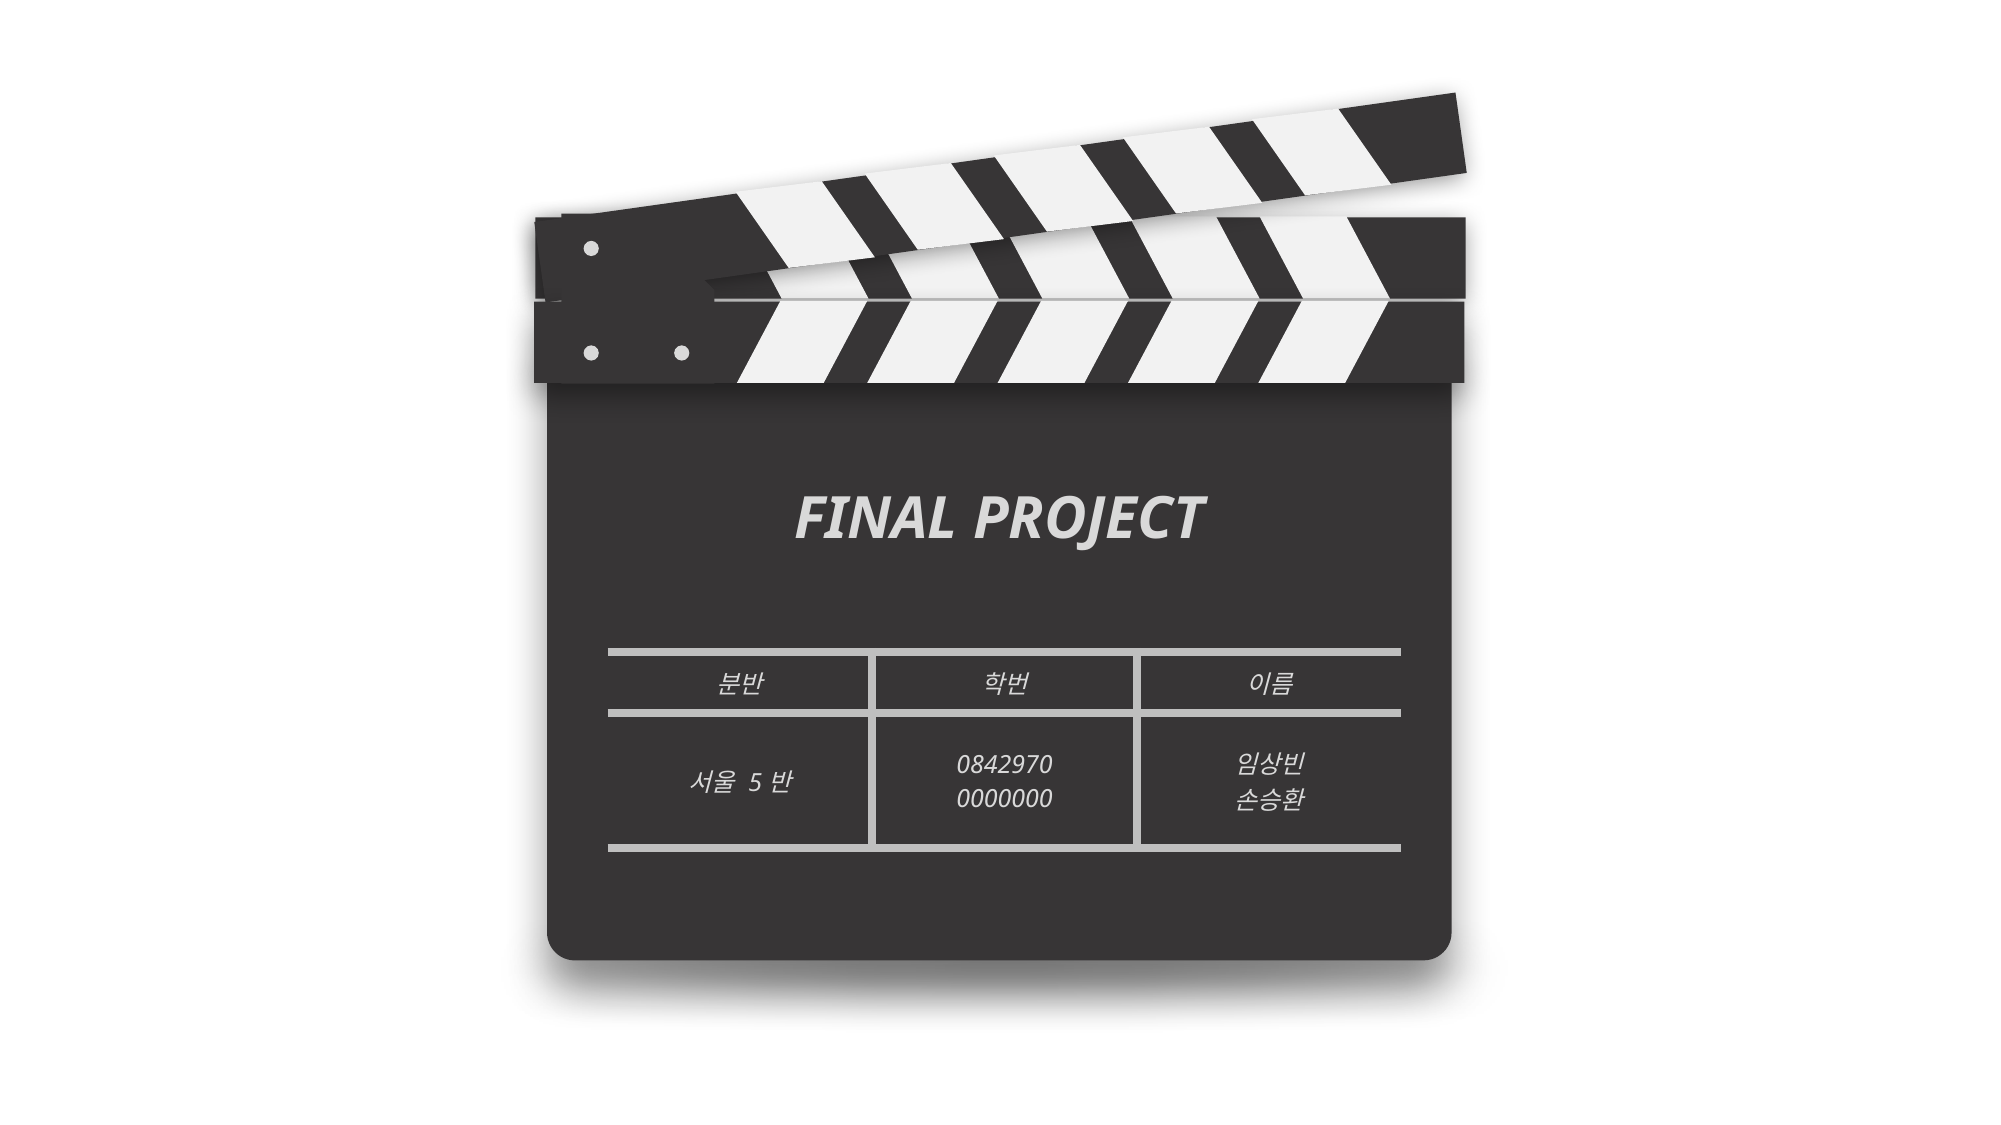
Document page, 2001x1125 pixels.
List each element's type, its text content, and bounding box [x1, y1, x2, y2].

table_header 학번 [876, 656, 1133, 709]
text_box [535, 239, 1466, 299]
text_box [545, 414, 1453, 962]
table_header 분반 [608, 656, 868, 709]
table_cell 0842970 0000000 [876, 717, 1133, 844]
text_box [535, 155, 1466, 239]
table_cell 임상빈 손승환 [1141, 717, 1401, 844]
table_cell 서울 5반 [608, 717, 868, 844]
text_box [534, 300, 1465, 383]
text_box FINAL PROJECT [547, 437, 1452, 558]
table_header 이름 [1141, 656, 1401, 709]
